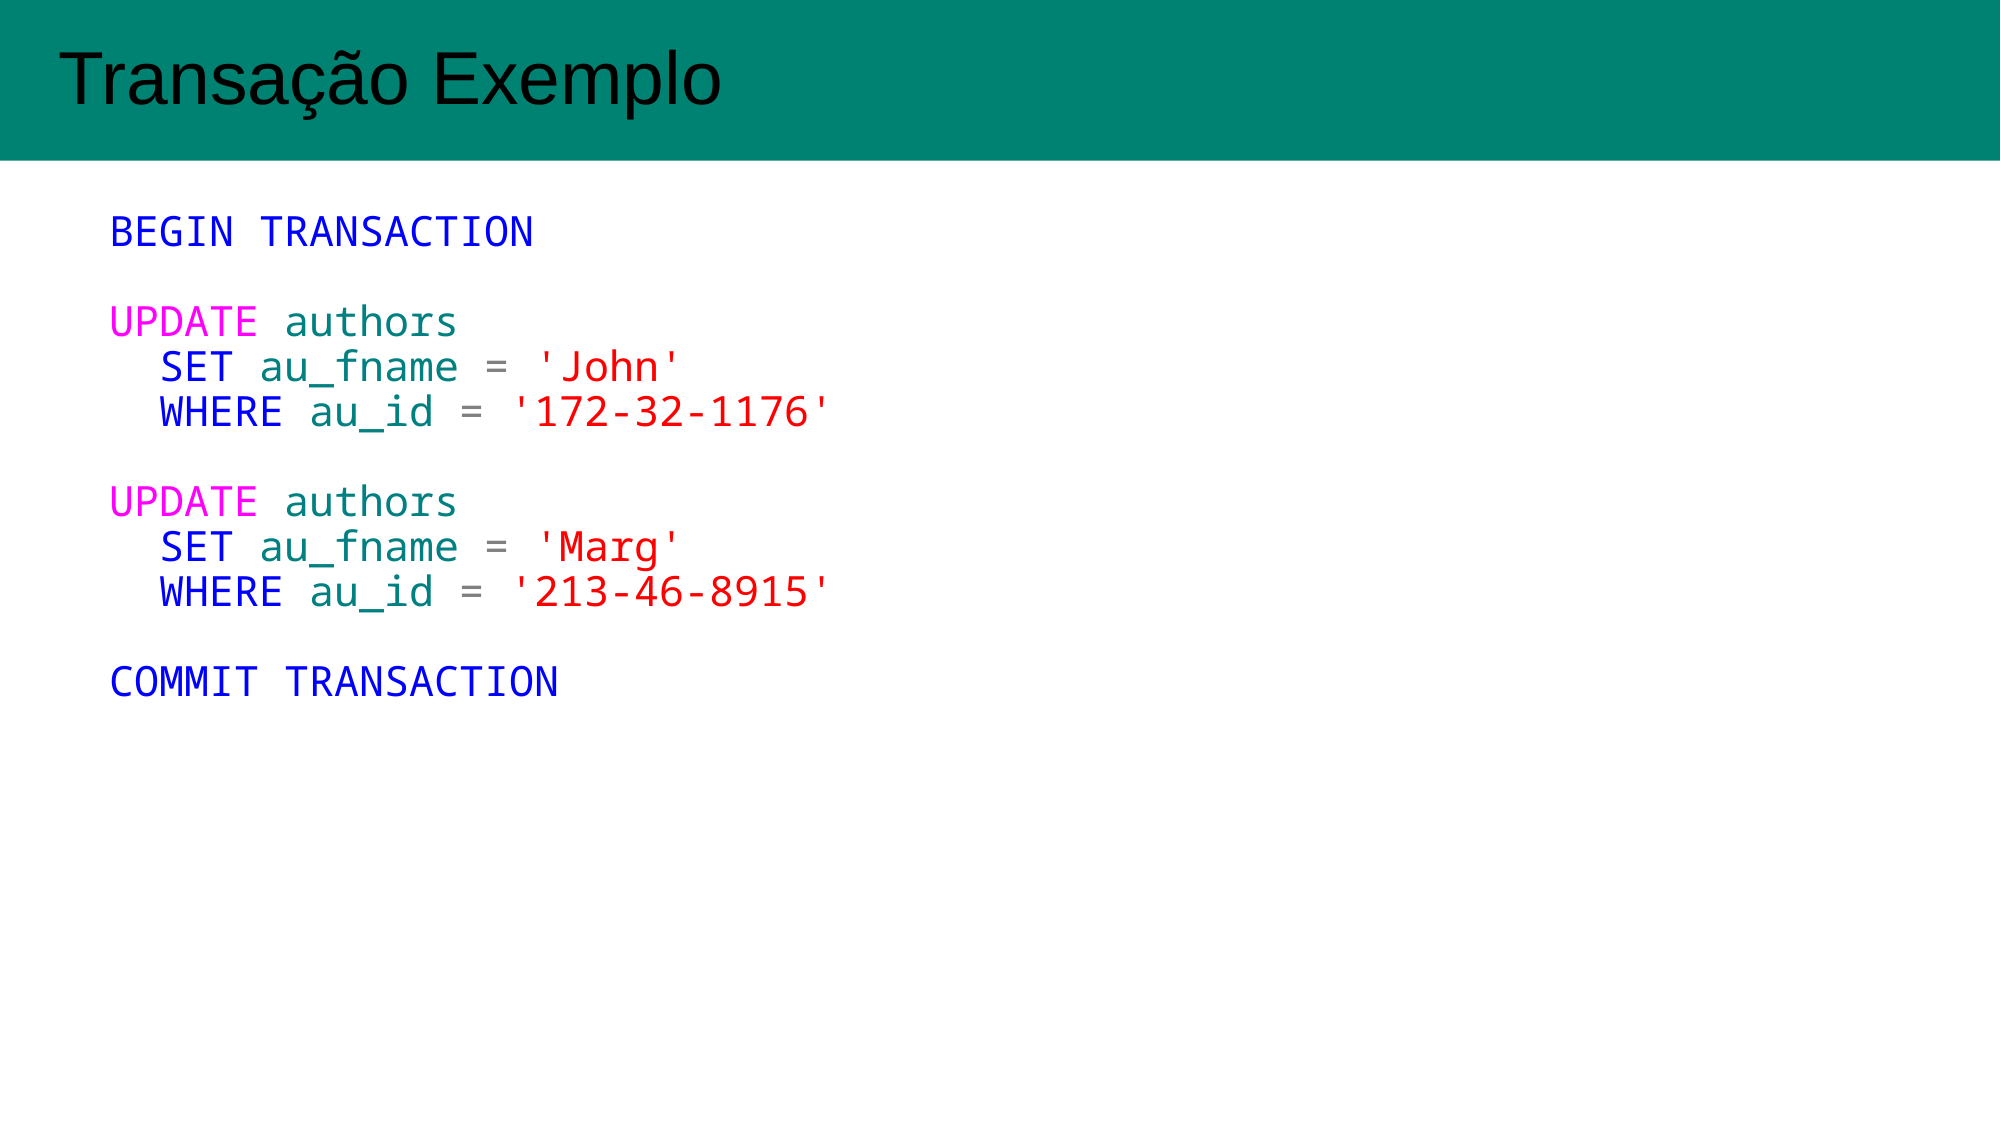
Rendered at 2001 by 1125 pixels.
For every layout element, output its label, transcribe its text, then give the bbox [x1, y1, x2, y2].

list BEGIN TRANSACTION UPDATE authors SET au_fname = 'John' WHERE au_id = '172-32-1176' UPDATE authors SET au_fname = 'Marg' WHERE au_id = '213-46-8915' COMMIT TRANSACTION [44, 195, 1956, 533]
text_box Transação Exemplo [0, 0, 2000, 161]
